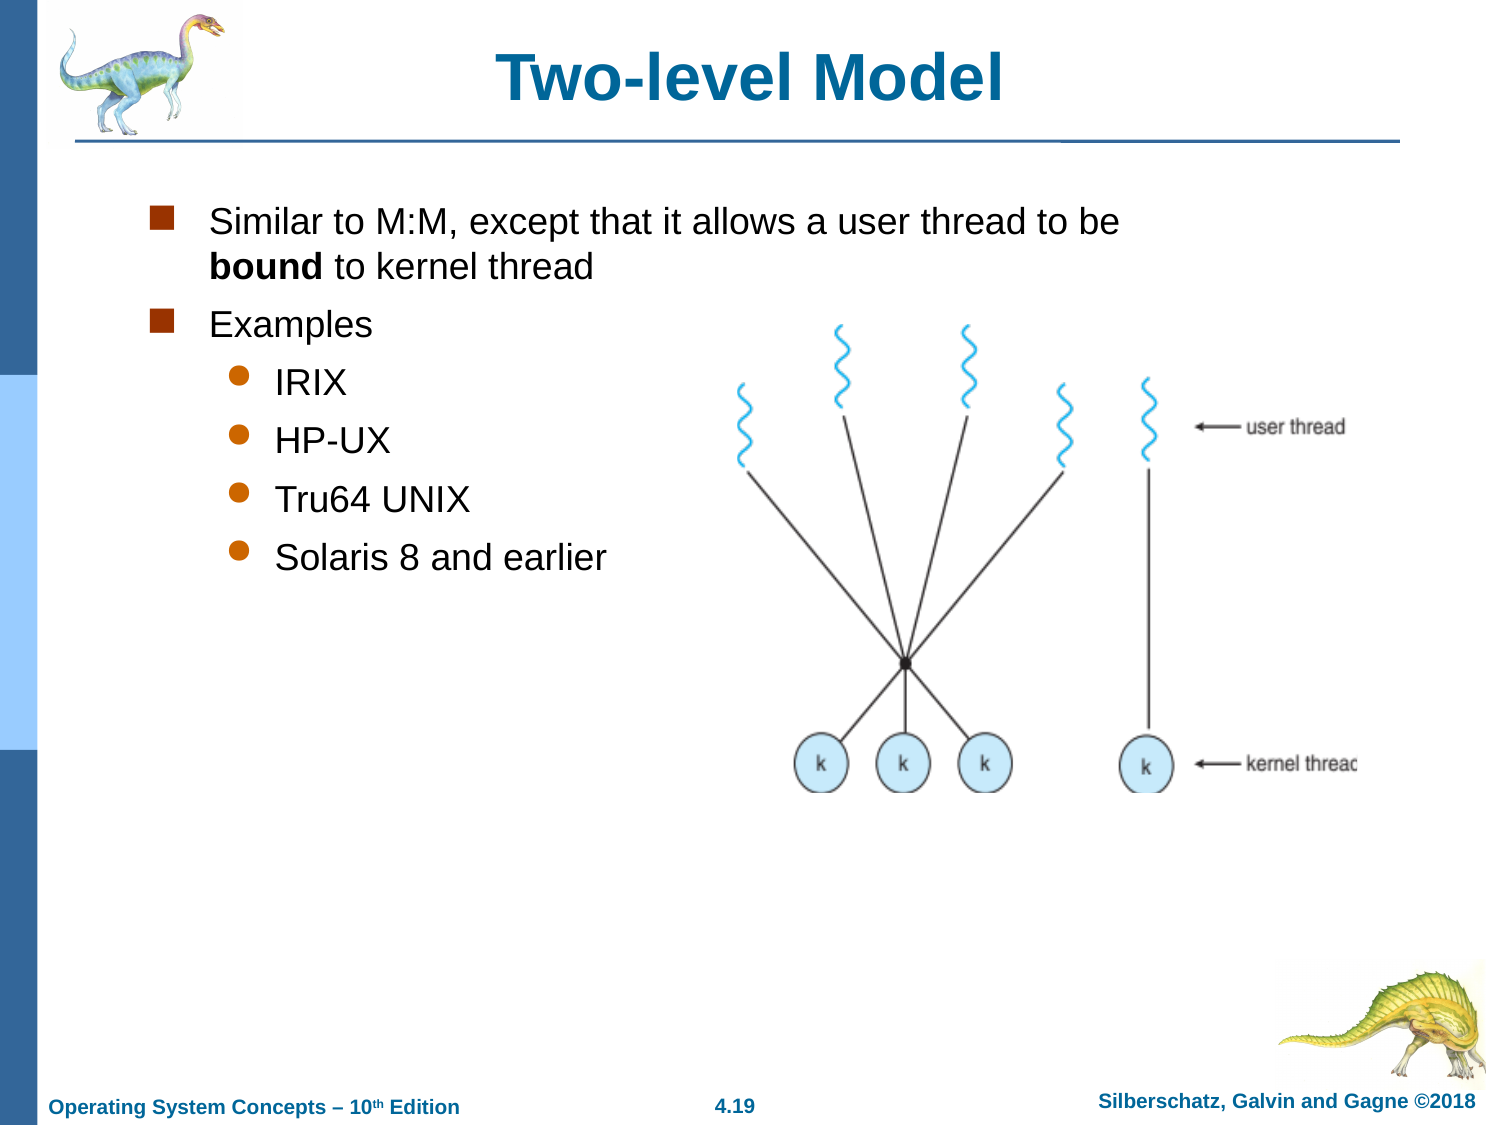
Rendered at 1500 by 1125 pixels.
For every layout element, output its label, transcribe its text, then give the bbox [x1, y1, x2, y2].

list Similar to M:M, except that it allows a user thread to be bound to kernel thread Examples IRIX HP-UX Tru64 UNIX Solaris 8 and earlier [137, 189, 1196, 921]
picture [737, 323, 1358, 794]
picture [46, 0, 243, 149]
title Two-level Model [75, 26, 1425, 122]
picture [1275, 959, 1486, 1090]
